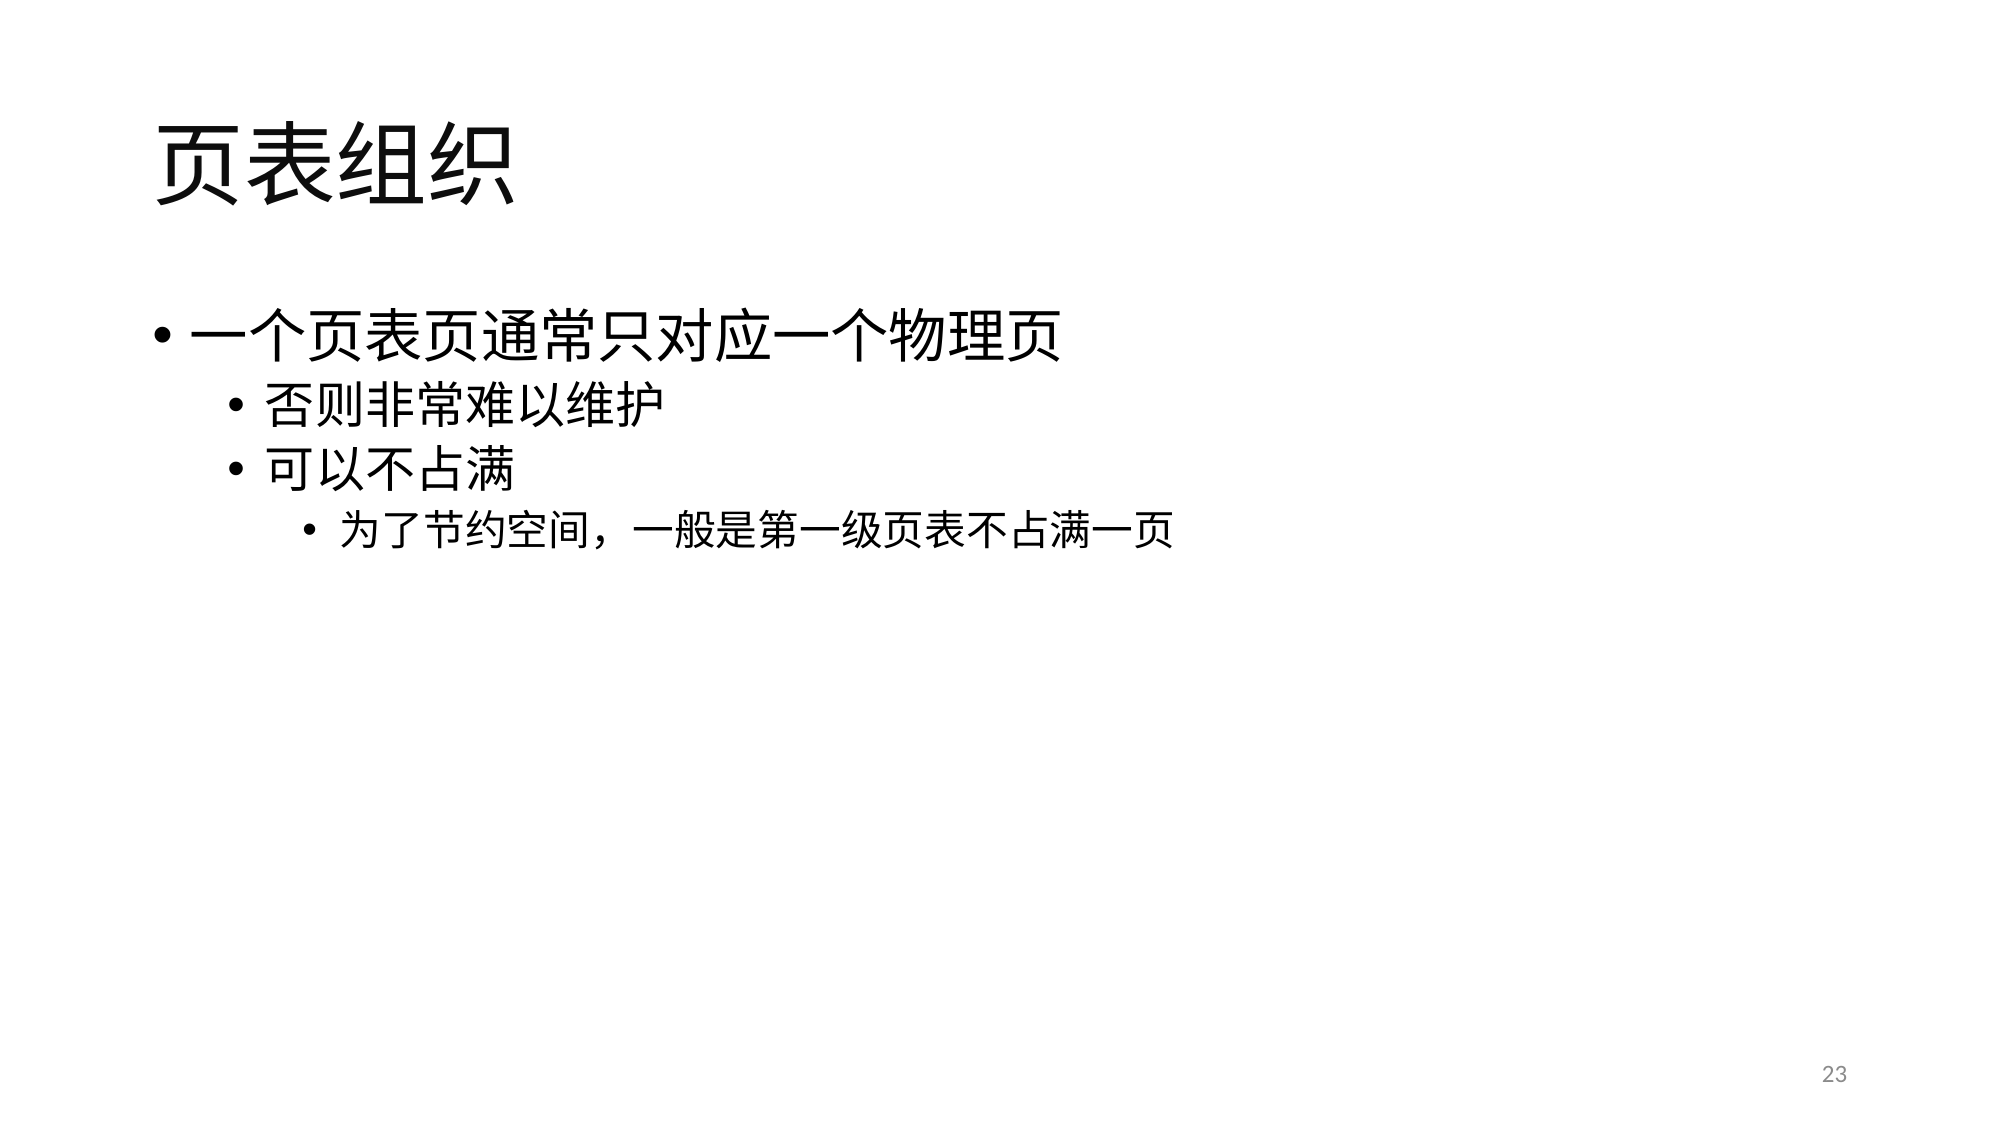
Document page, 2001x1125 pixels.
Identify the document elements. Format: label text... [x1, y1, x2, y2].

slide_number 23 [1412, 1042, 1863, 1103]
title 页表组织 [137, 59, 1863, 278]
list 一个页表页通常只对应一个物理页 否则非常难以维护 可以不占满 为了节约空间，一般是第一级页表不占满一页 [137, 299, 1863, 1014]
